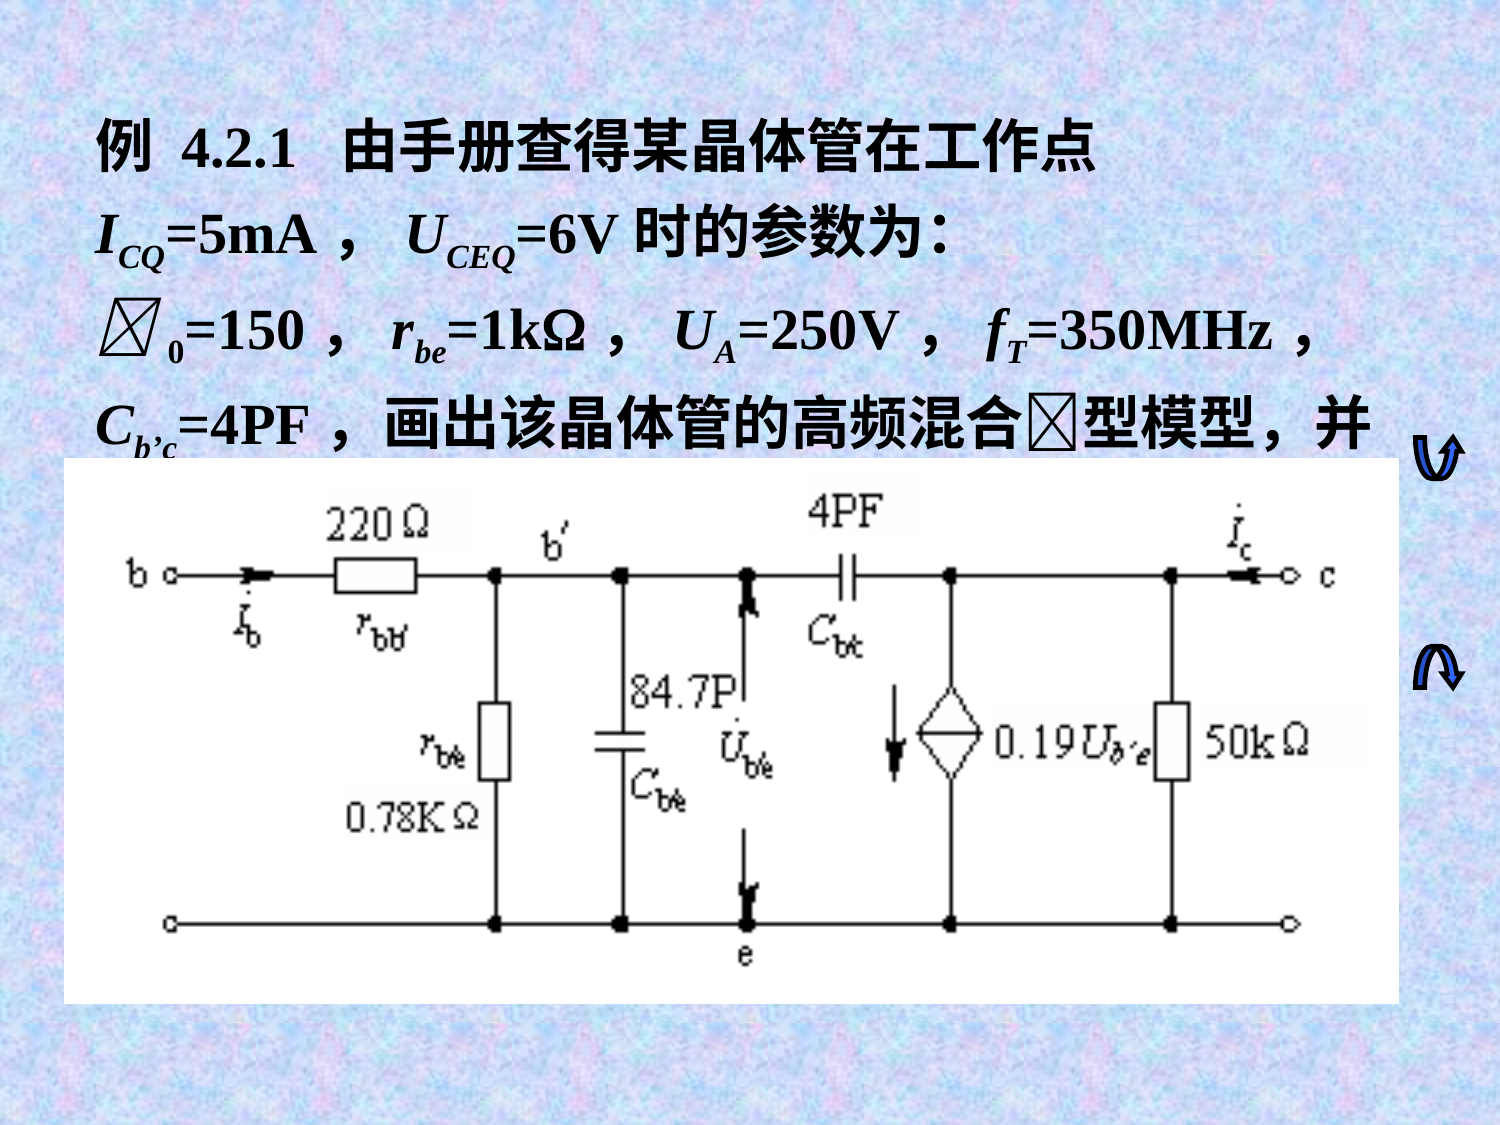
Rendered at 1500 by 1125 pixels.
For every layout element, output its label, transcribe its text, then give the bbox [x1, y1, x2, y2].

picture [0, 0, 1500, 1125]
slide_number [1074, 987, 1451, 1066]
text_box 例 4.2.1 由手册查得某晶体管在工作点ICQ=5mA，UCEQ=6V时的参数为：0=150，rbe=1k，UA=250V，fT=350MHz，Cb’c=4PF，画出该晶体管的高频混合型模型，并标出参数值。 [80, 87, 1411, 558]
